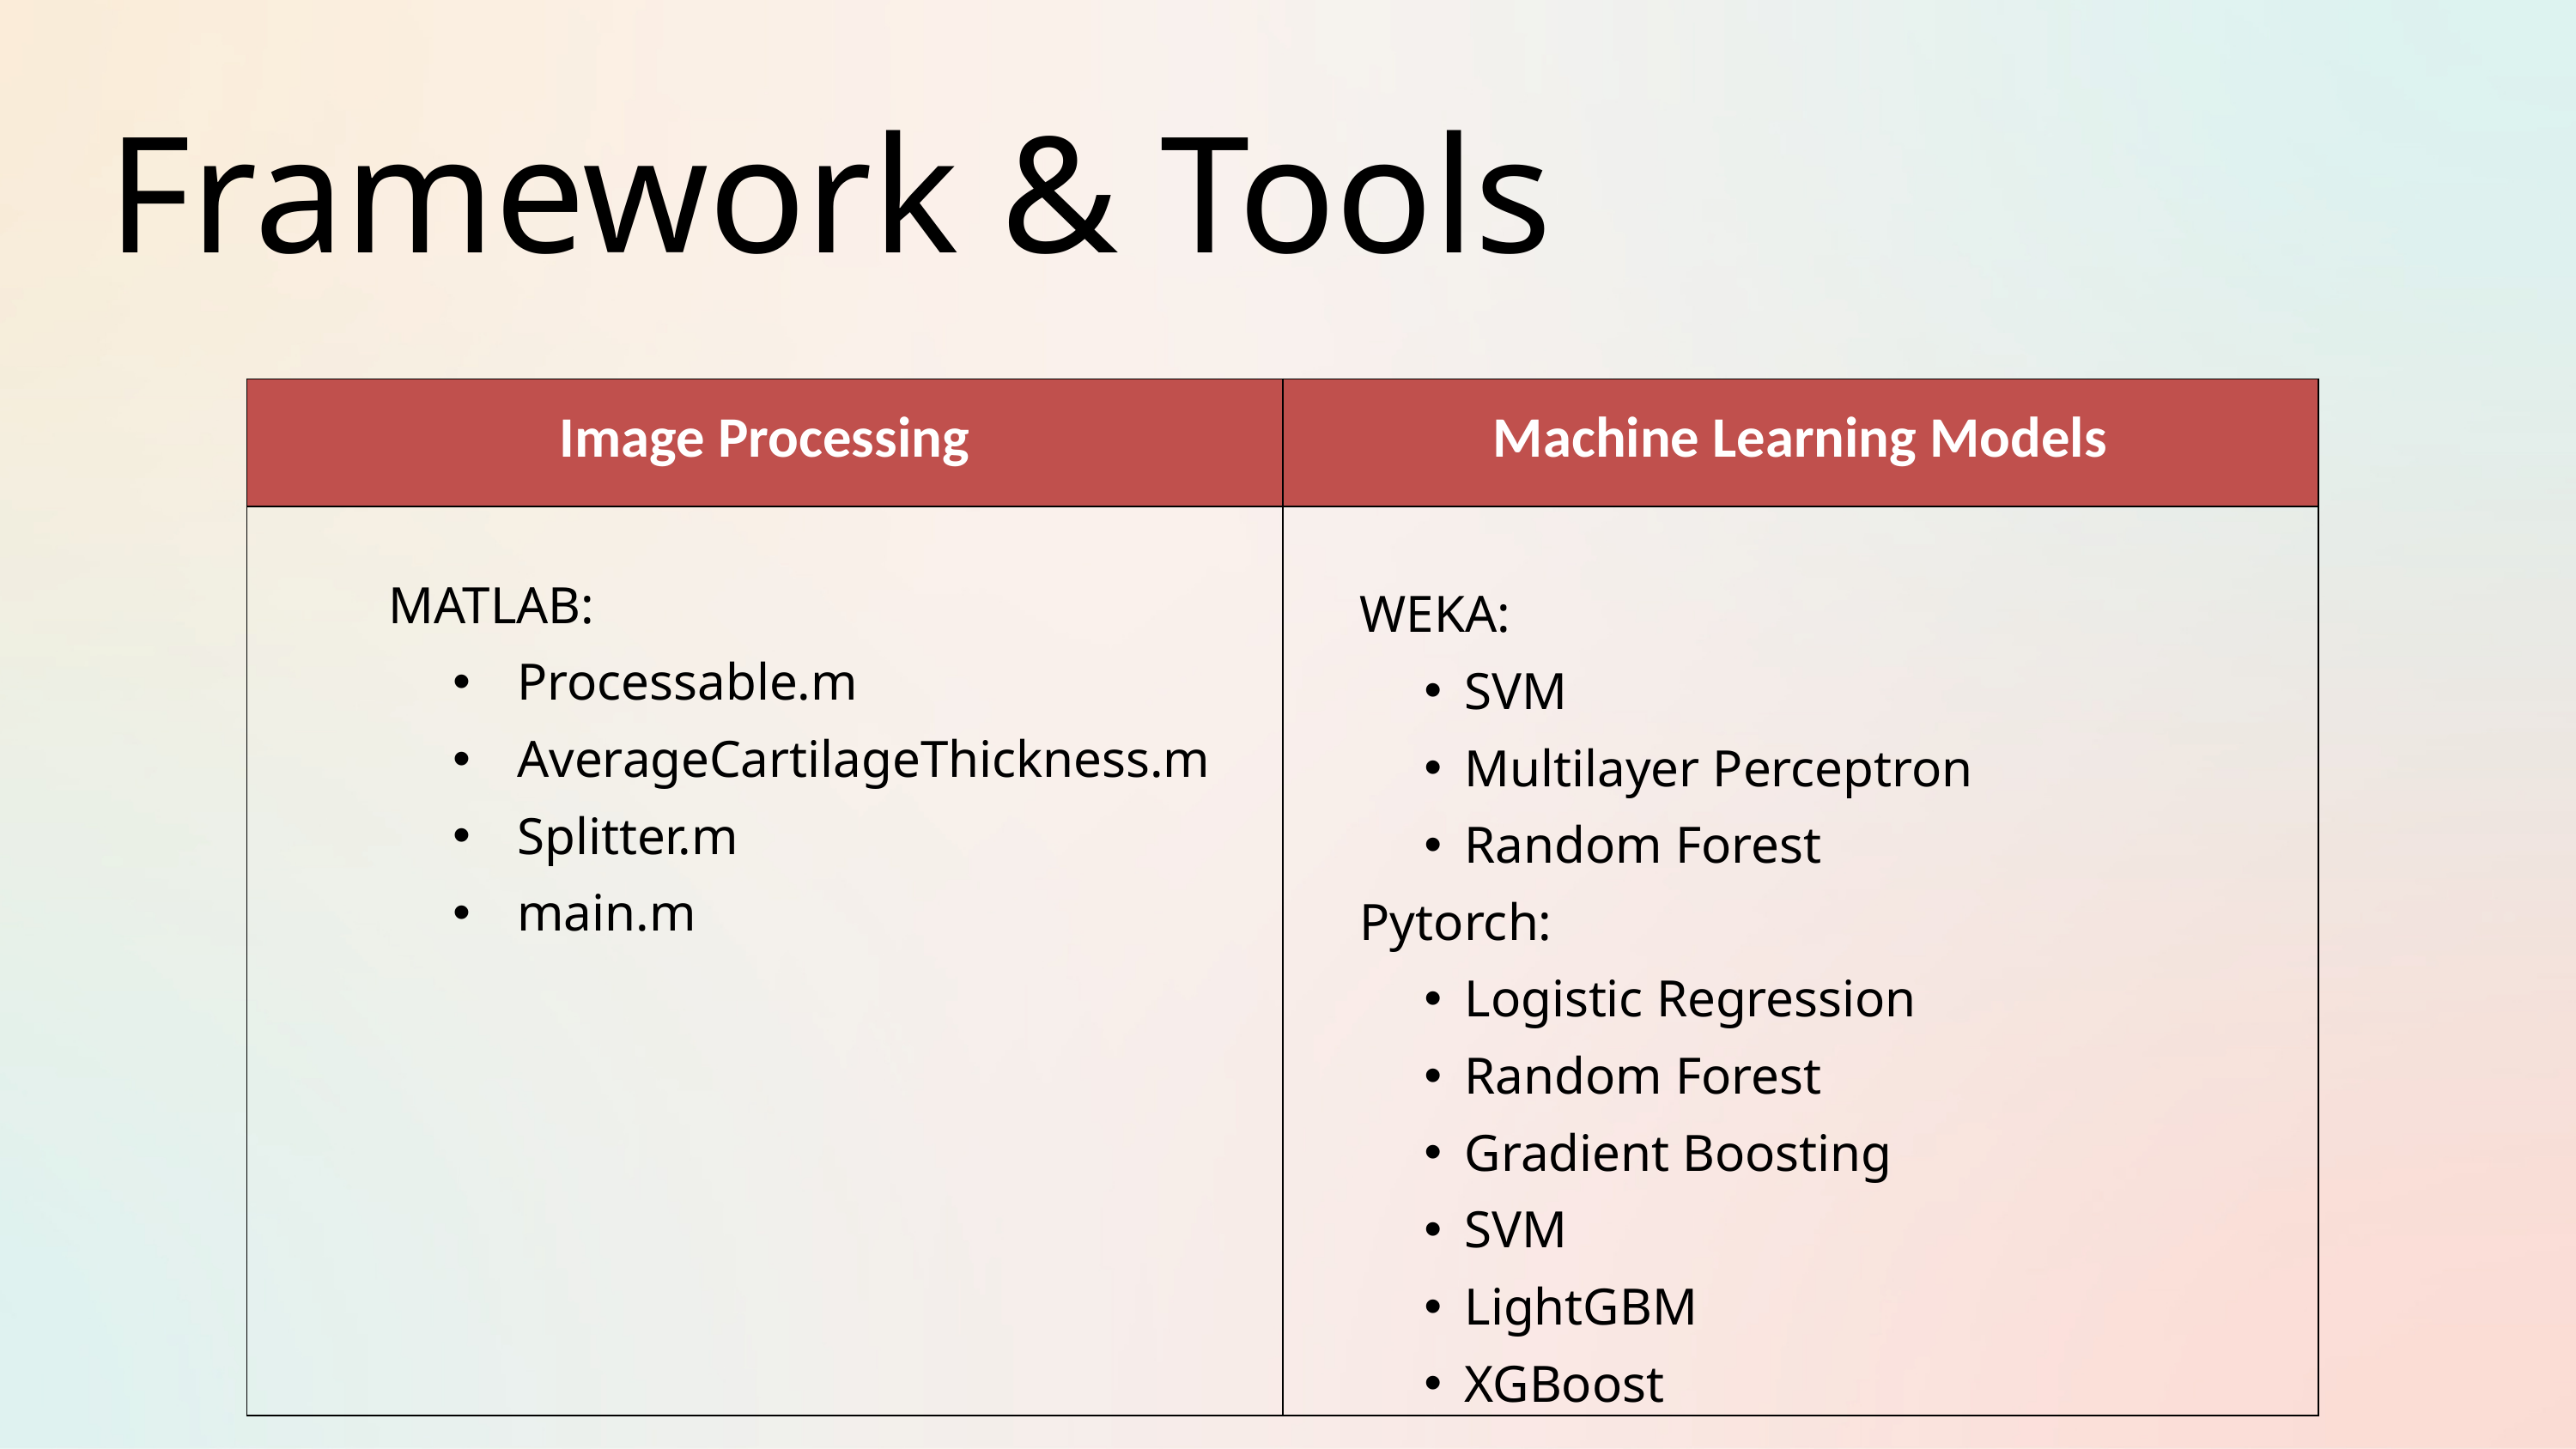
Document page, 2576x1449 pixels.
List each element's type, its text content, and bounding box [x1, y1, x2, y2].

table_header Image Processing [247, 379, 1282, 506]
text_box Framework & Tools [107, 92, 1889, 286]
table_header Machine Learning Models [1284, 379, 2318, 506]
table_cell WEKA: SVM Multilayer Perceptron Random Forest Pytorch: Logistic Regression Random Forest Gradient Boosting SVM LightGBM XGBoost [1284, 507, 2318, 1415]
table_cell MATLAB: Processable.m AverageCartilageThickness.m Splitter.m main.m [247, 507, 1282, 1415]
text_box [106, 337, 2415, 506]
text_box [0, 0, 2576, 1449]
